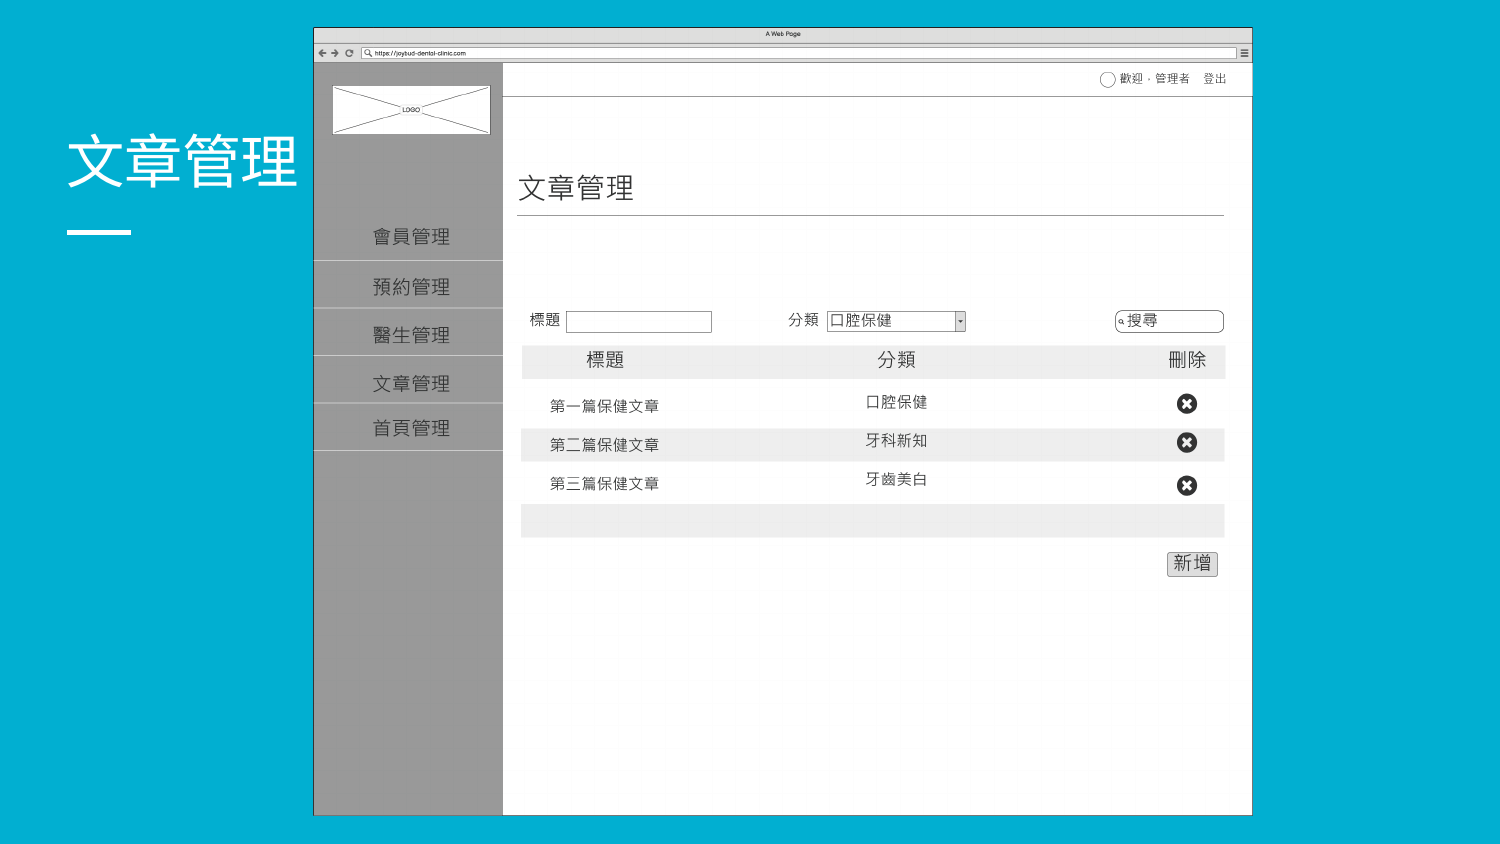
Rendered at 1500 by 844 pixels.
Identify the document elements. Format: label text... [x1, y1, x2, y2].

picture [313, 27, 1253, 817]
title 文章管理 [51, 91, 308, 216]
